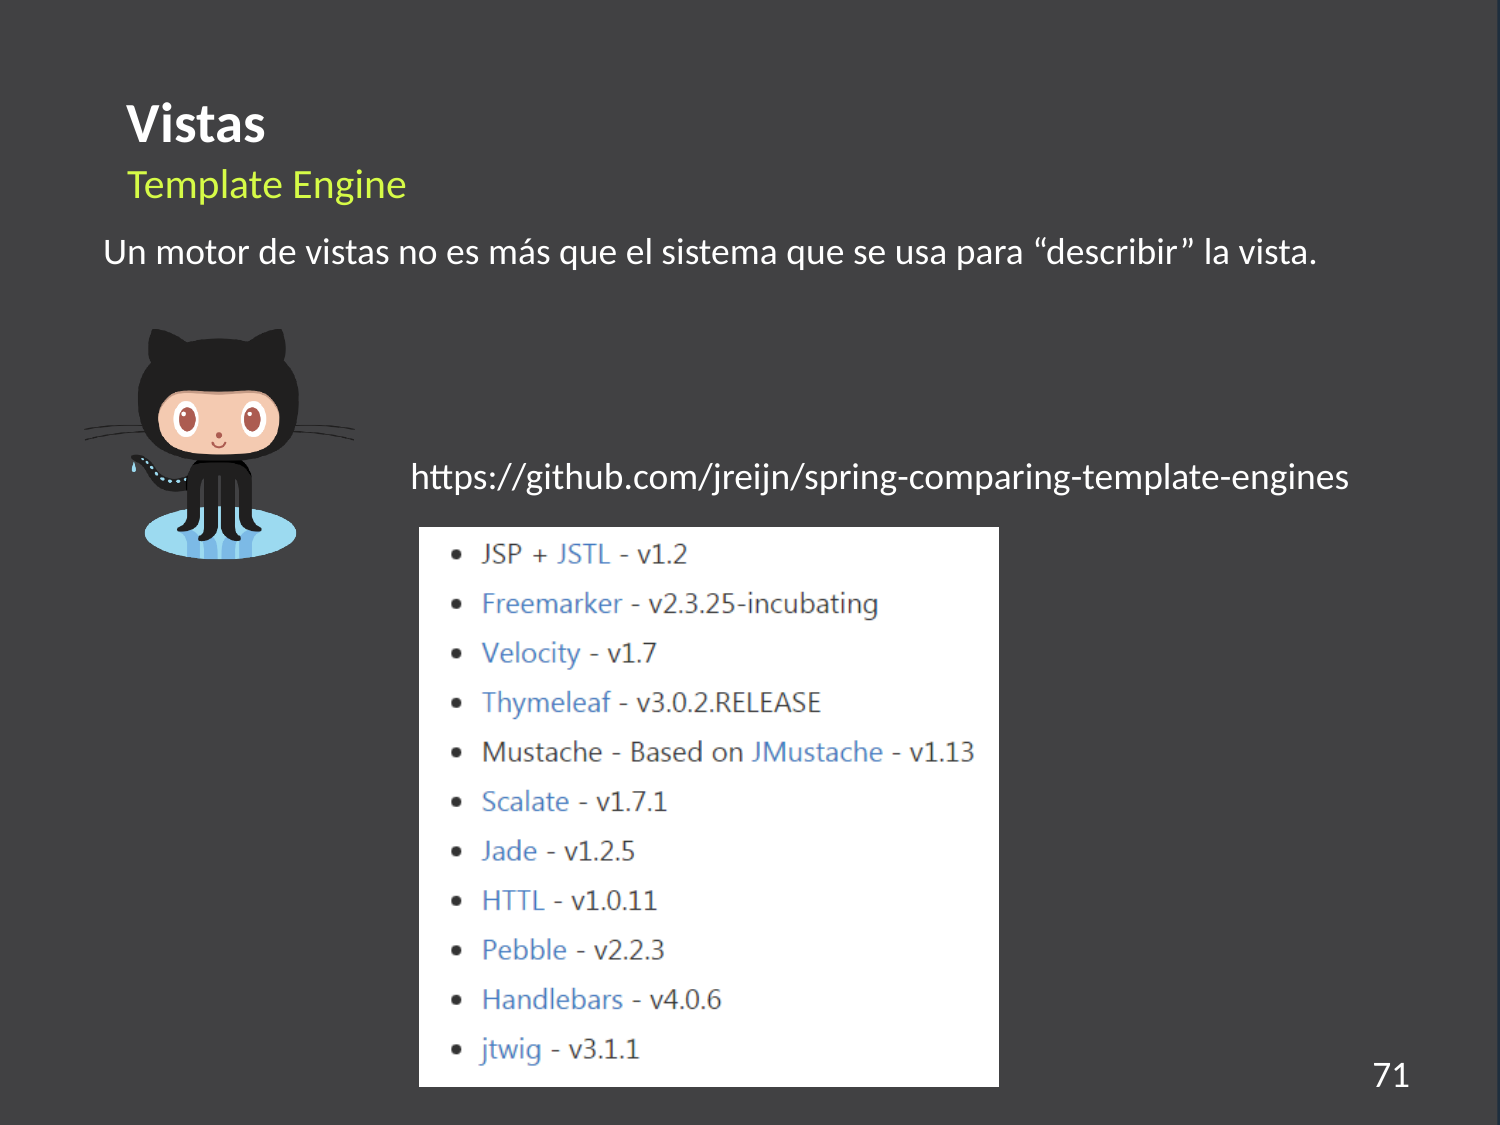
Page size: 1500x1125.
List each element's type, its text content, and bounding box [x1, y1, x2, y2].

text_box Vistas [112, 78, 1069, 148]
text_box Un motor de vistas no es más que el sistema que se usa para “describir” la vista. [88, 219, 1400, 280]
picture [75, 324, 364, 565]
text_box Template Engine [112, 148, 1425, 220]
text_box https://github.com/jreijn/spring-comparing-template-engines [395, 444, 1483, 505]
picture [418, 526, 999, 1087]
text_box 71 [1281, 1042, 1425, 1103]
